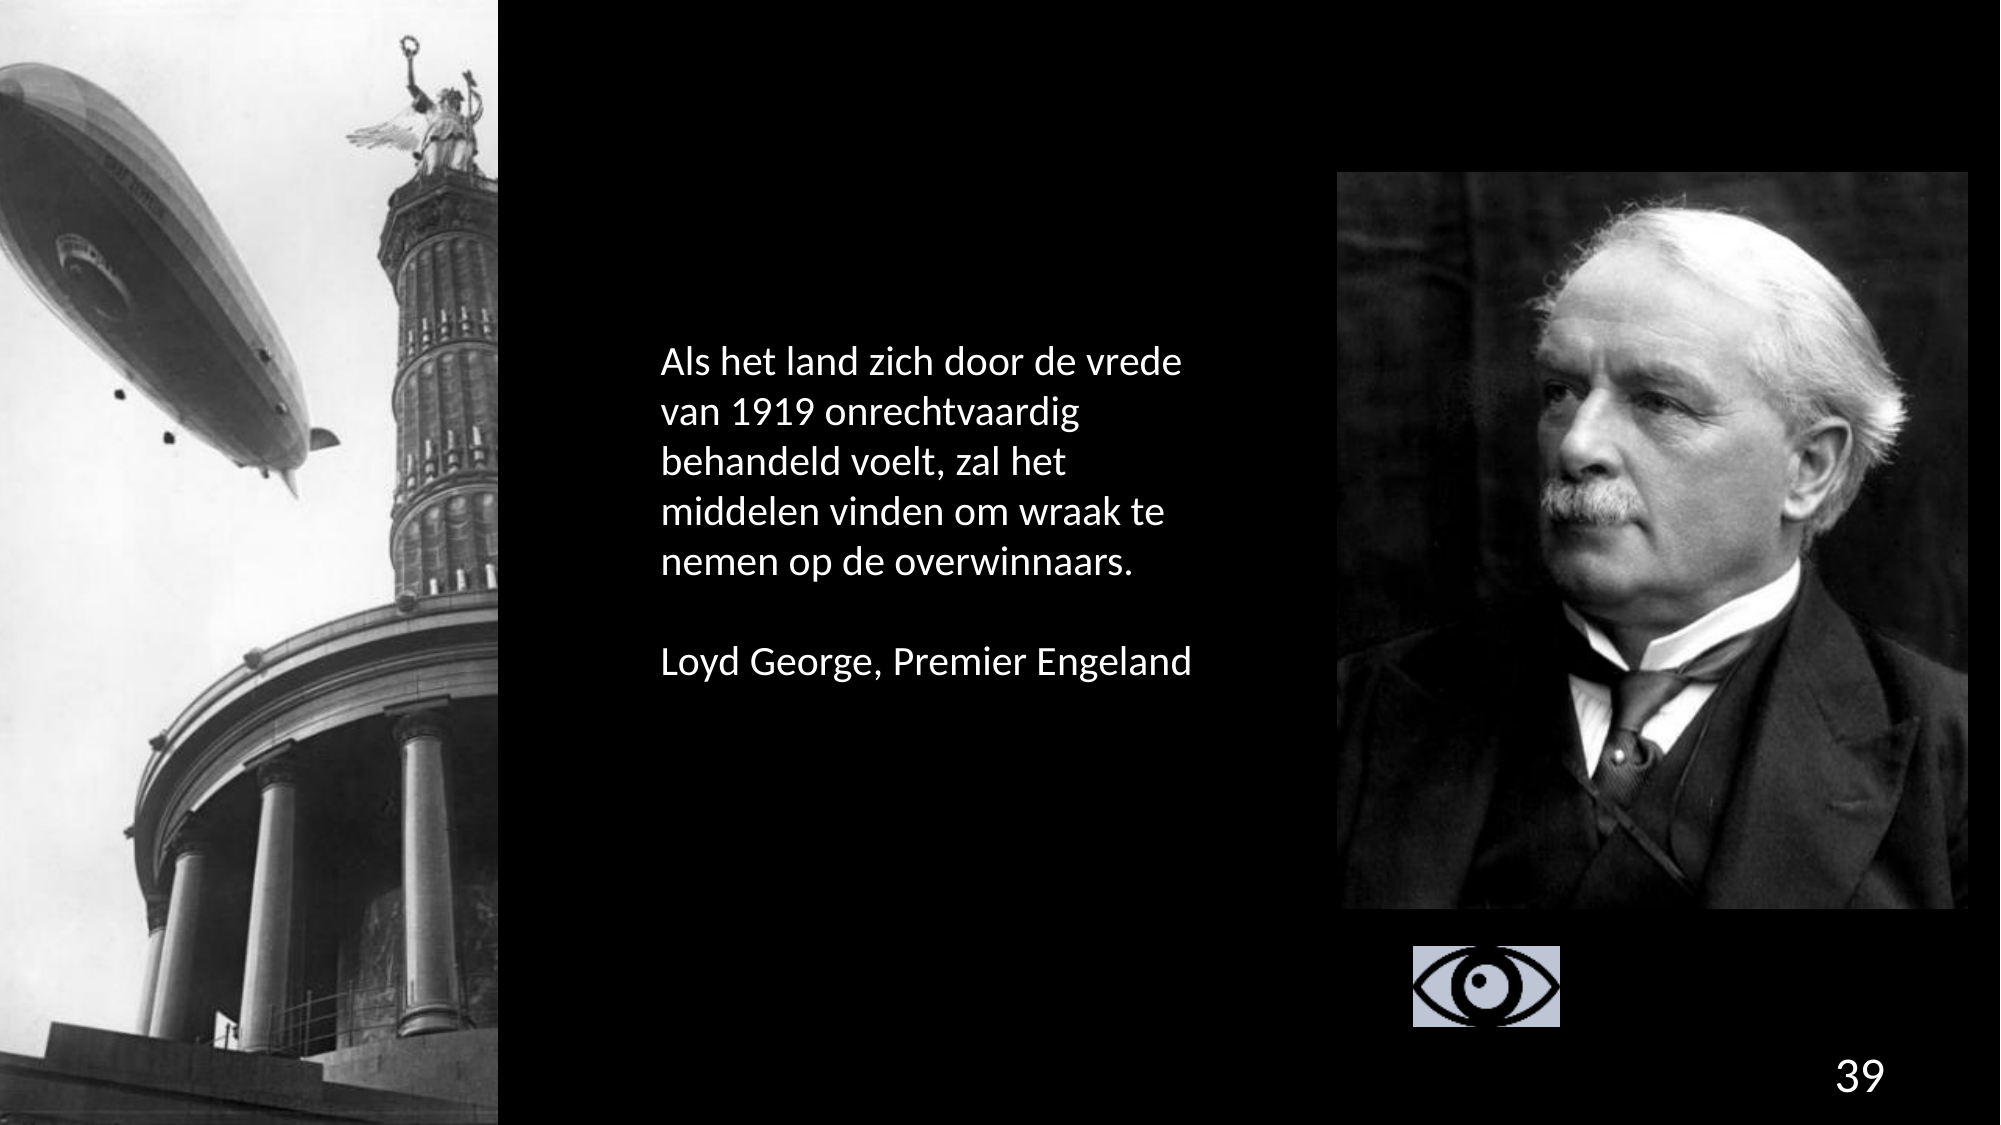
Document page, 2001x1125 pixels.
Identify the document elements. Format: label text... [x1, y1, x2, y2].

picture [0, 0, 498, 1125]
picture [1337, 172, 1968, 909]
picture [1412, 946, 1561, 1028]
text_box Als het land zich door de vrede van 1919 onrechtvaardig behandeld voelt, zal het middelen vinden om wraak te nemen op de overwinnaars. Loyd George, Premier Engeland [645, 326, 1228, 692]
slide_number 39 [1433, 1042, 1900, 1103]
